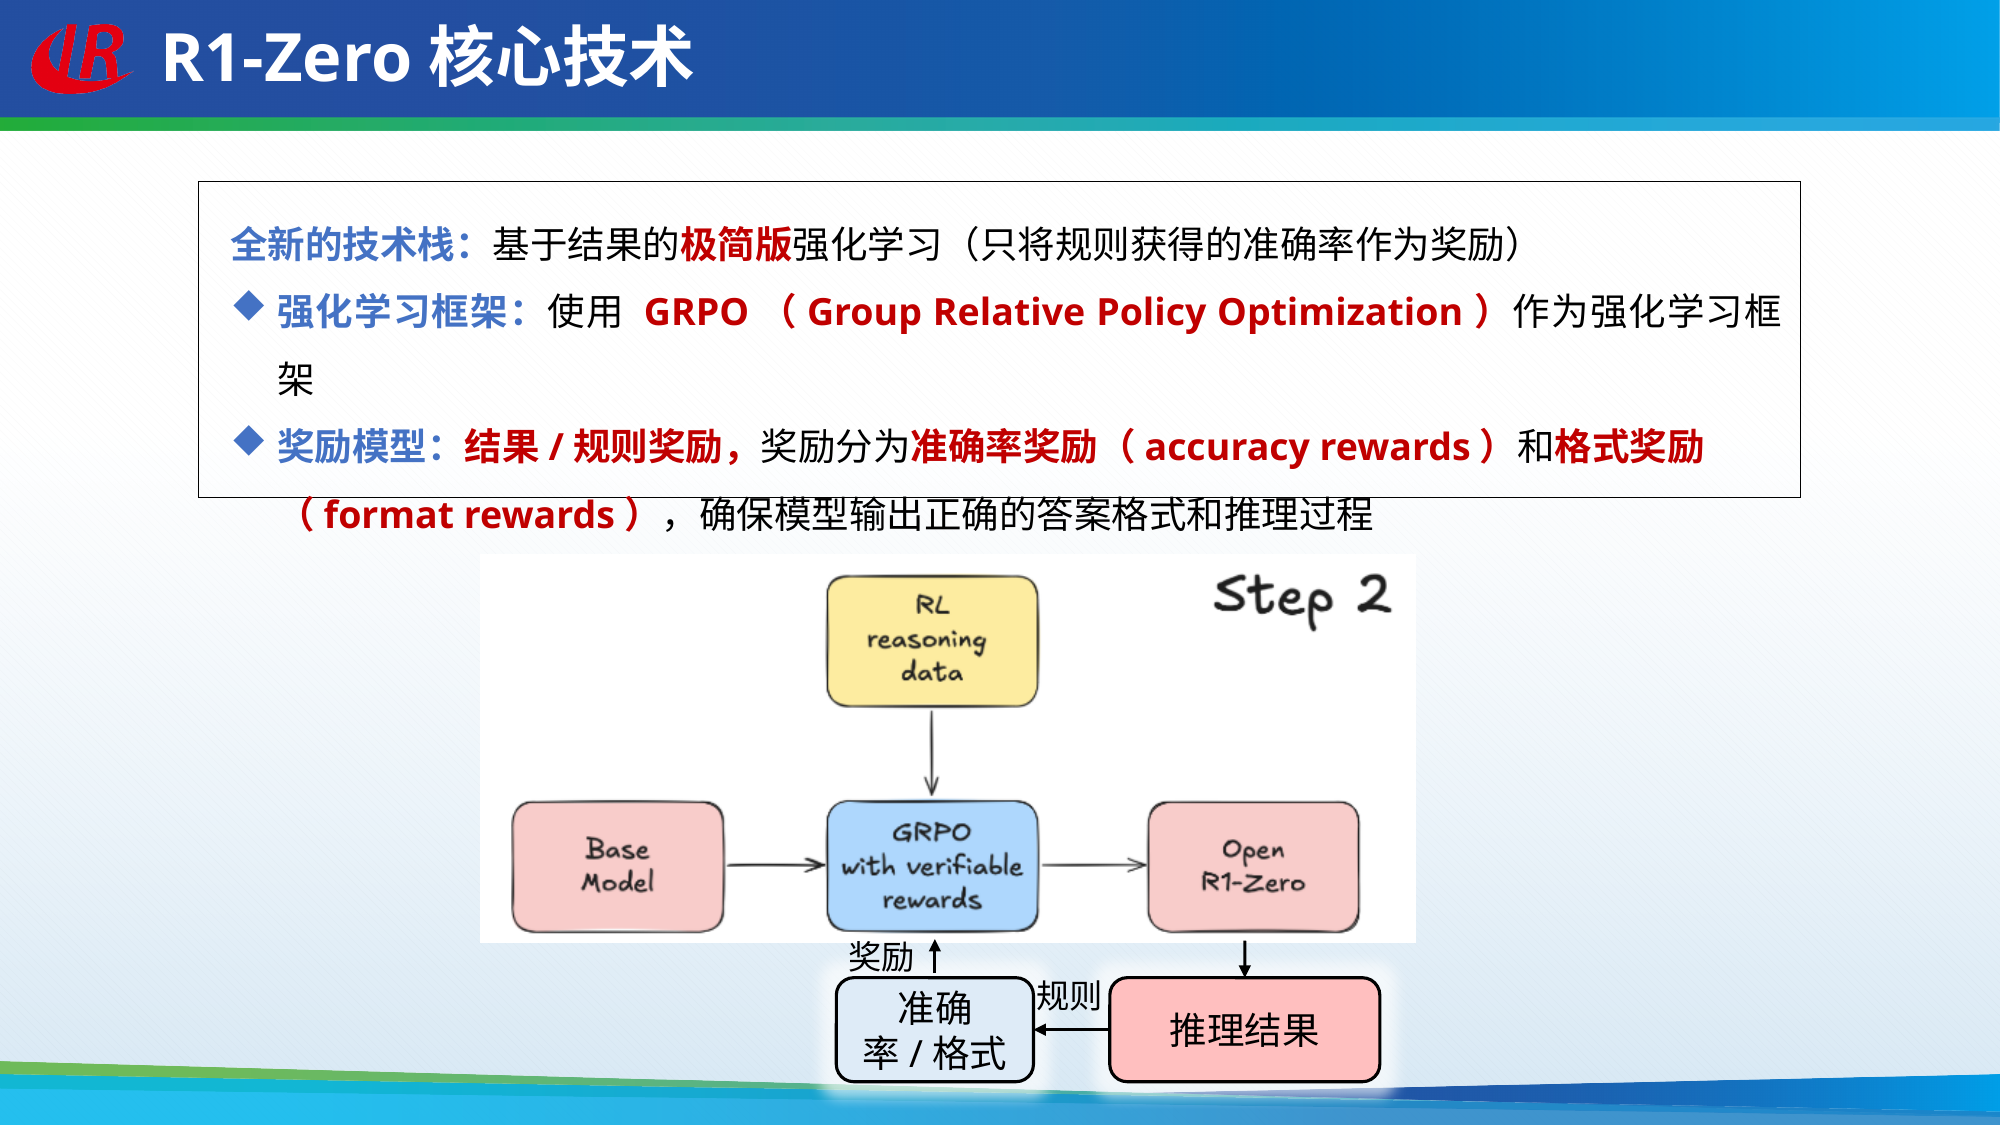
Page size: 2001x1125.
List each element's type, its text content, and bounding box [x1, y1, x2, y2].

text_box 推理结果 [1109, 977, 1381, 1083]
picture [0, 1061, 2000, 1125]
text_box [198, 181, 1801, 498]
text_box 全新的技术栈：基于结果的极简版强化学习（只将规则获得的准确率作为奖励） 强化学习框架：使用 GRPO（Group Relative Policy Optimization）作为强化学习框架 奖励模型：结果/规则奖励，奖励分为准确率奖励（accuracy rewards）和格式奖励（format rewards），确保模型输出正确的答案格式和推理过程 [215, 190, 1797, 544]
title R1-Zero核心技术 [145, 16, 1035, 96]
picture [479, 554, 1416, 943]
text_box 规则 [1021, 967, 1118, 1023]
text_box 准确率/格式 [835, 977, 1034, 1083]
picture [0, 0, 2000, 131]
text_box 奖励 [833, 943, 930, 984]
